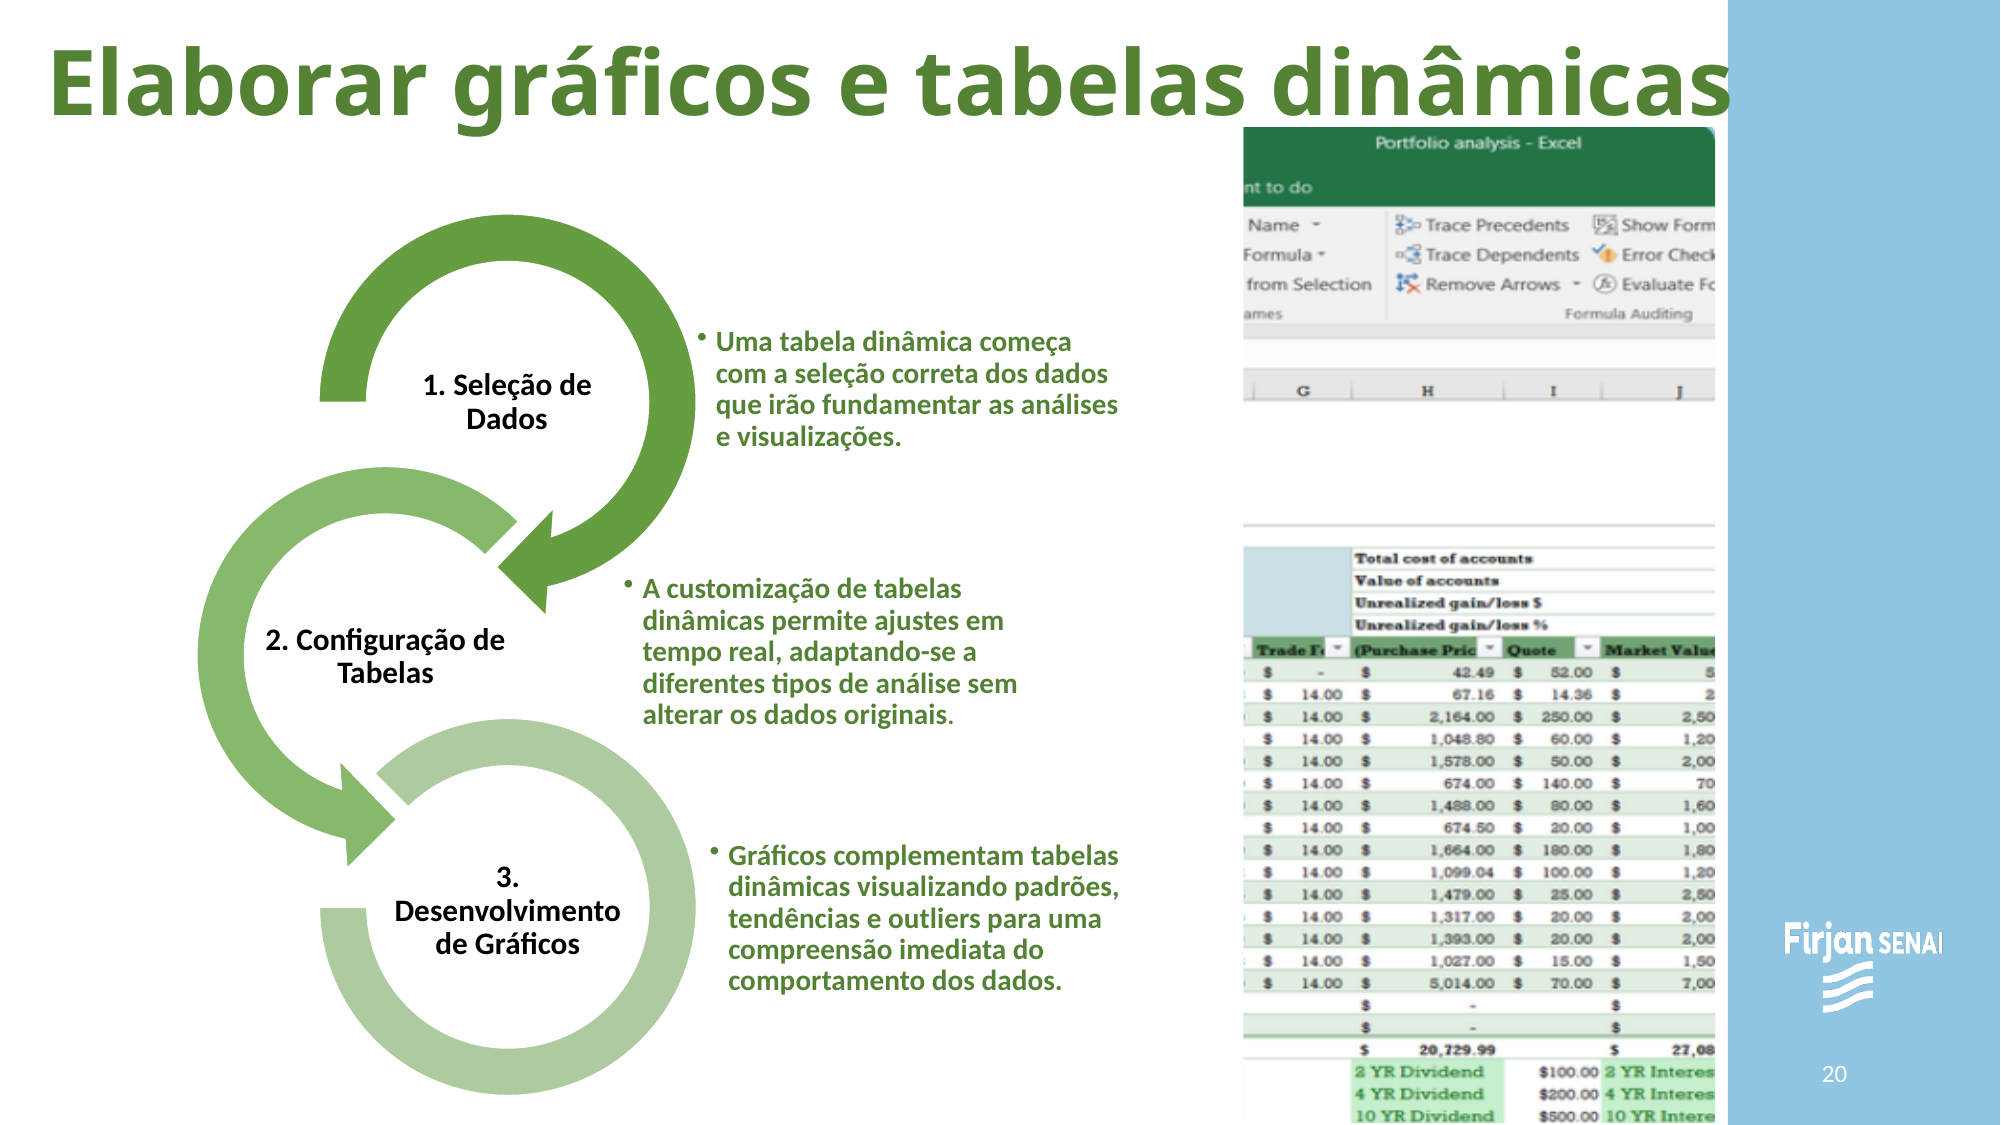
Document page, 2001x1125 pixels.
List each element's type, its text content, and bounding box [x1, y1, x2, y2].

slide_number 20 [1716, 1042, 1863, 1103]
text_box [1727, 0, 2000, 1125]
title Elaborar gráficos e tabelas dinâmicas [31, 29, 1756, 144]
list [15, 182, 1226, 1096]
picture [1780, 918, 1945, 1014]
picture [1242, 127, 1716, 1123]
